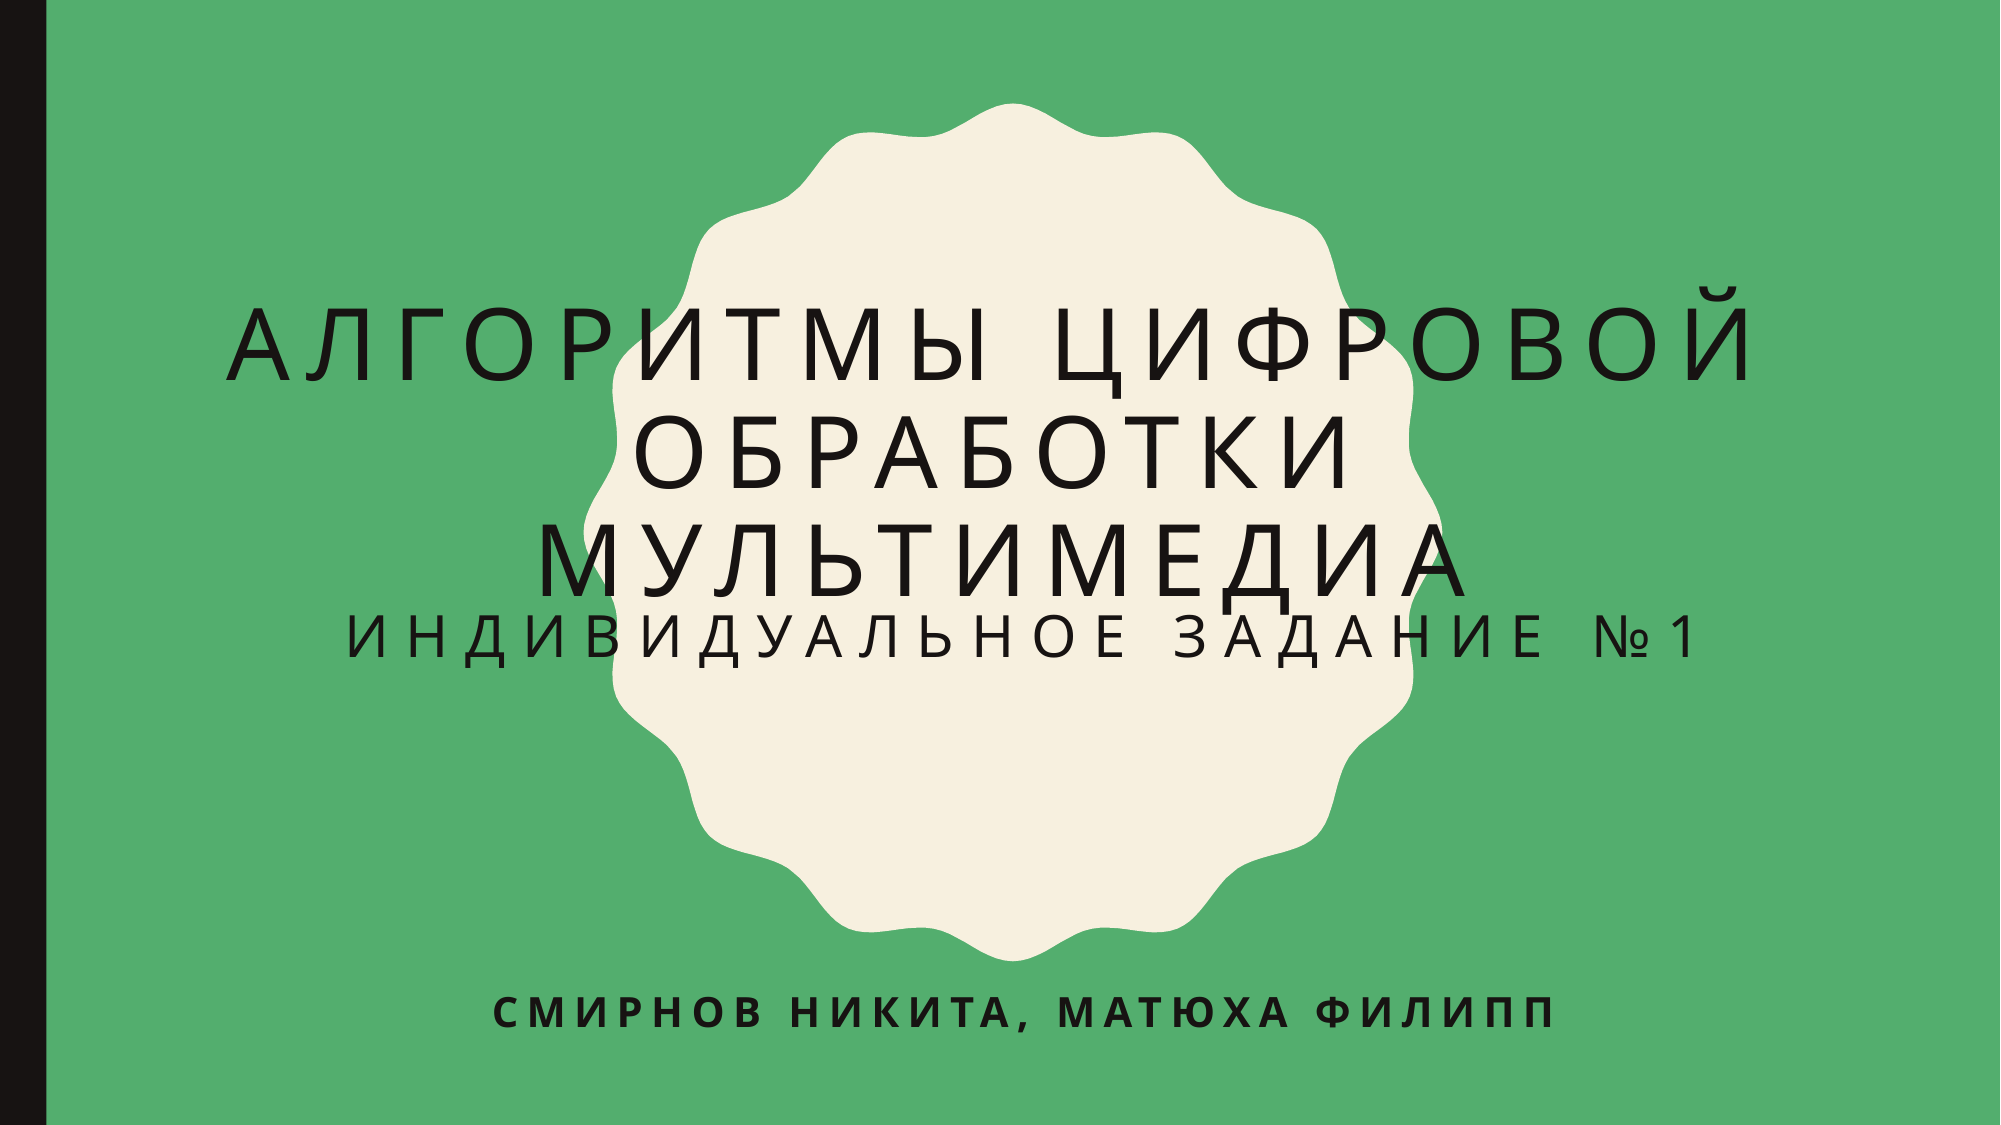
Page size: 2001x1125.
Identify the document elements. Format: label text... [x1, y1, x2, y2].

title Алгоритмы цифровой обработки мультимедиа [153, 259, 1847, 653]
subtitle Смирнов Никита, Матюха Филипп [363, 977, 1684, 1100]
text_box Индивидуальное задание №1 [176, 530, 1870, 747]
